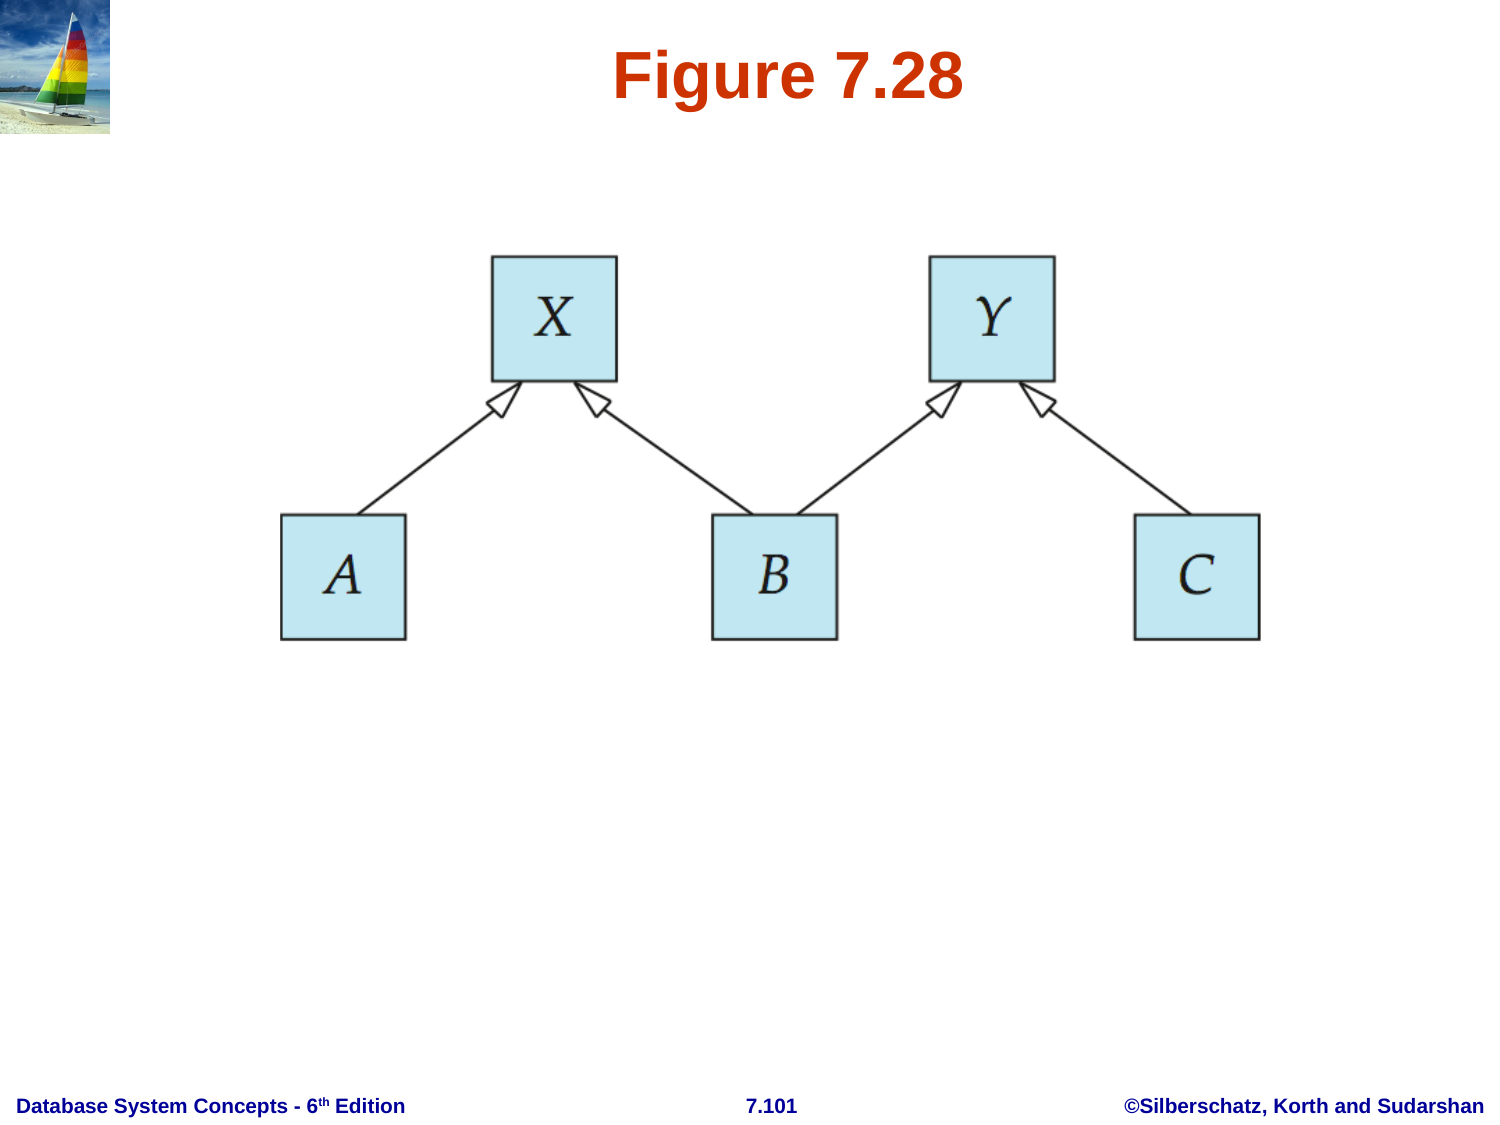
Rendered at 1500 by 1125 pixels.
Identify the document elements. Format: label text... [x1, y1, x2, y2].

title Figure 7.28 [125, 18, 1452, 120]
picture [0, 0, 110, 134]
picture [280, 251, 1266, 708]
